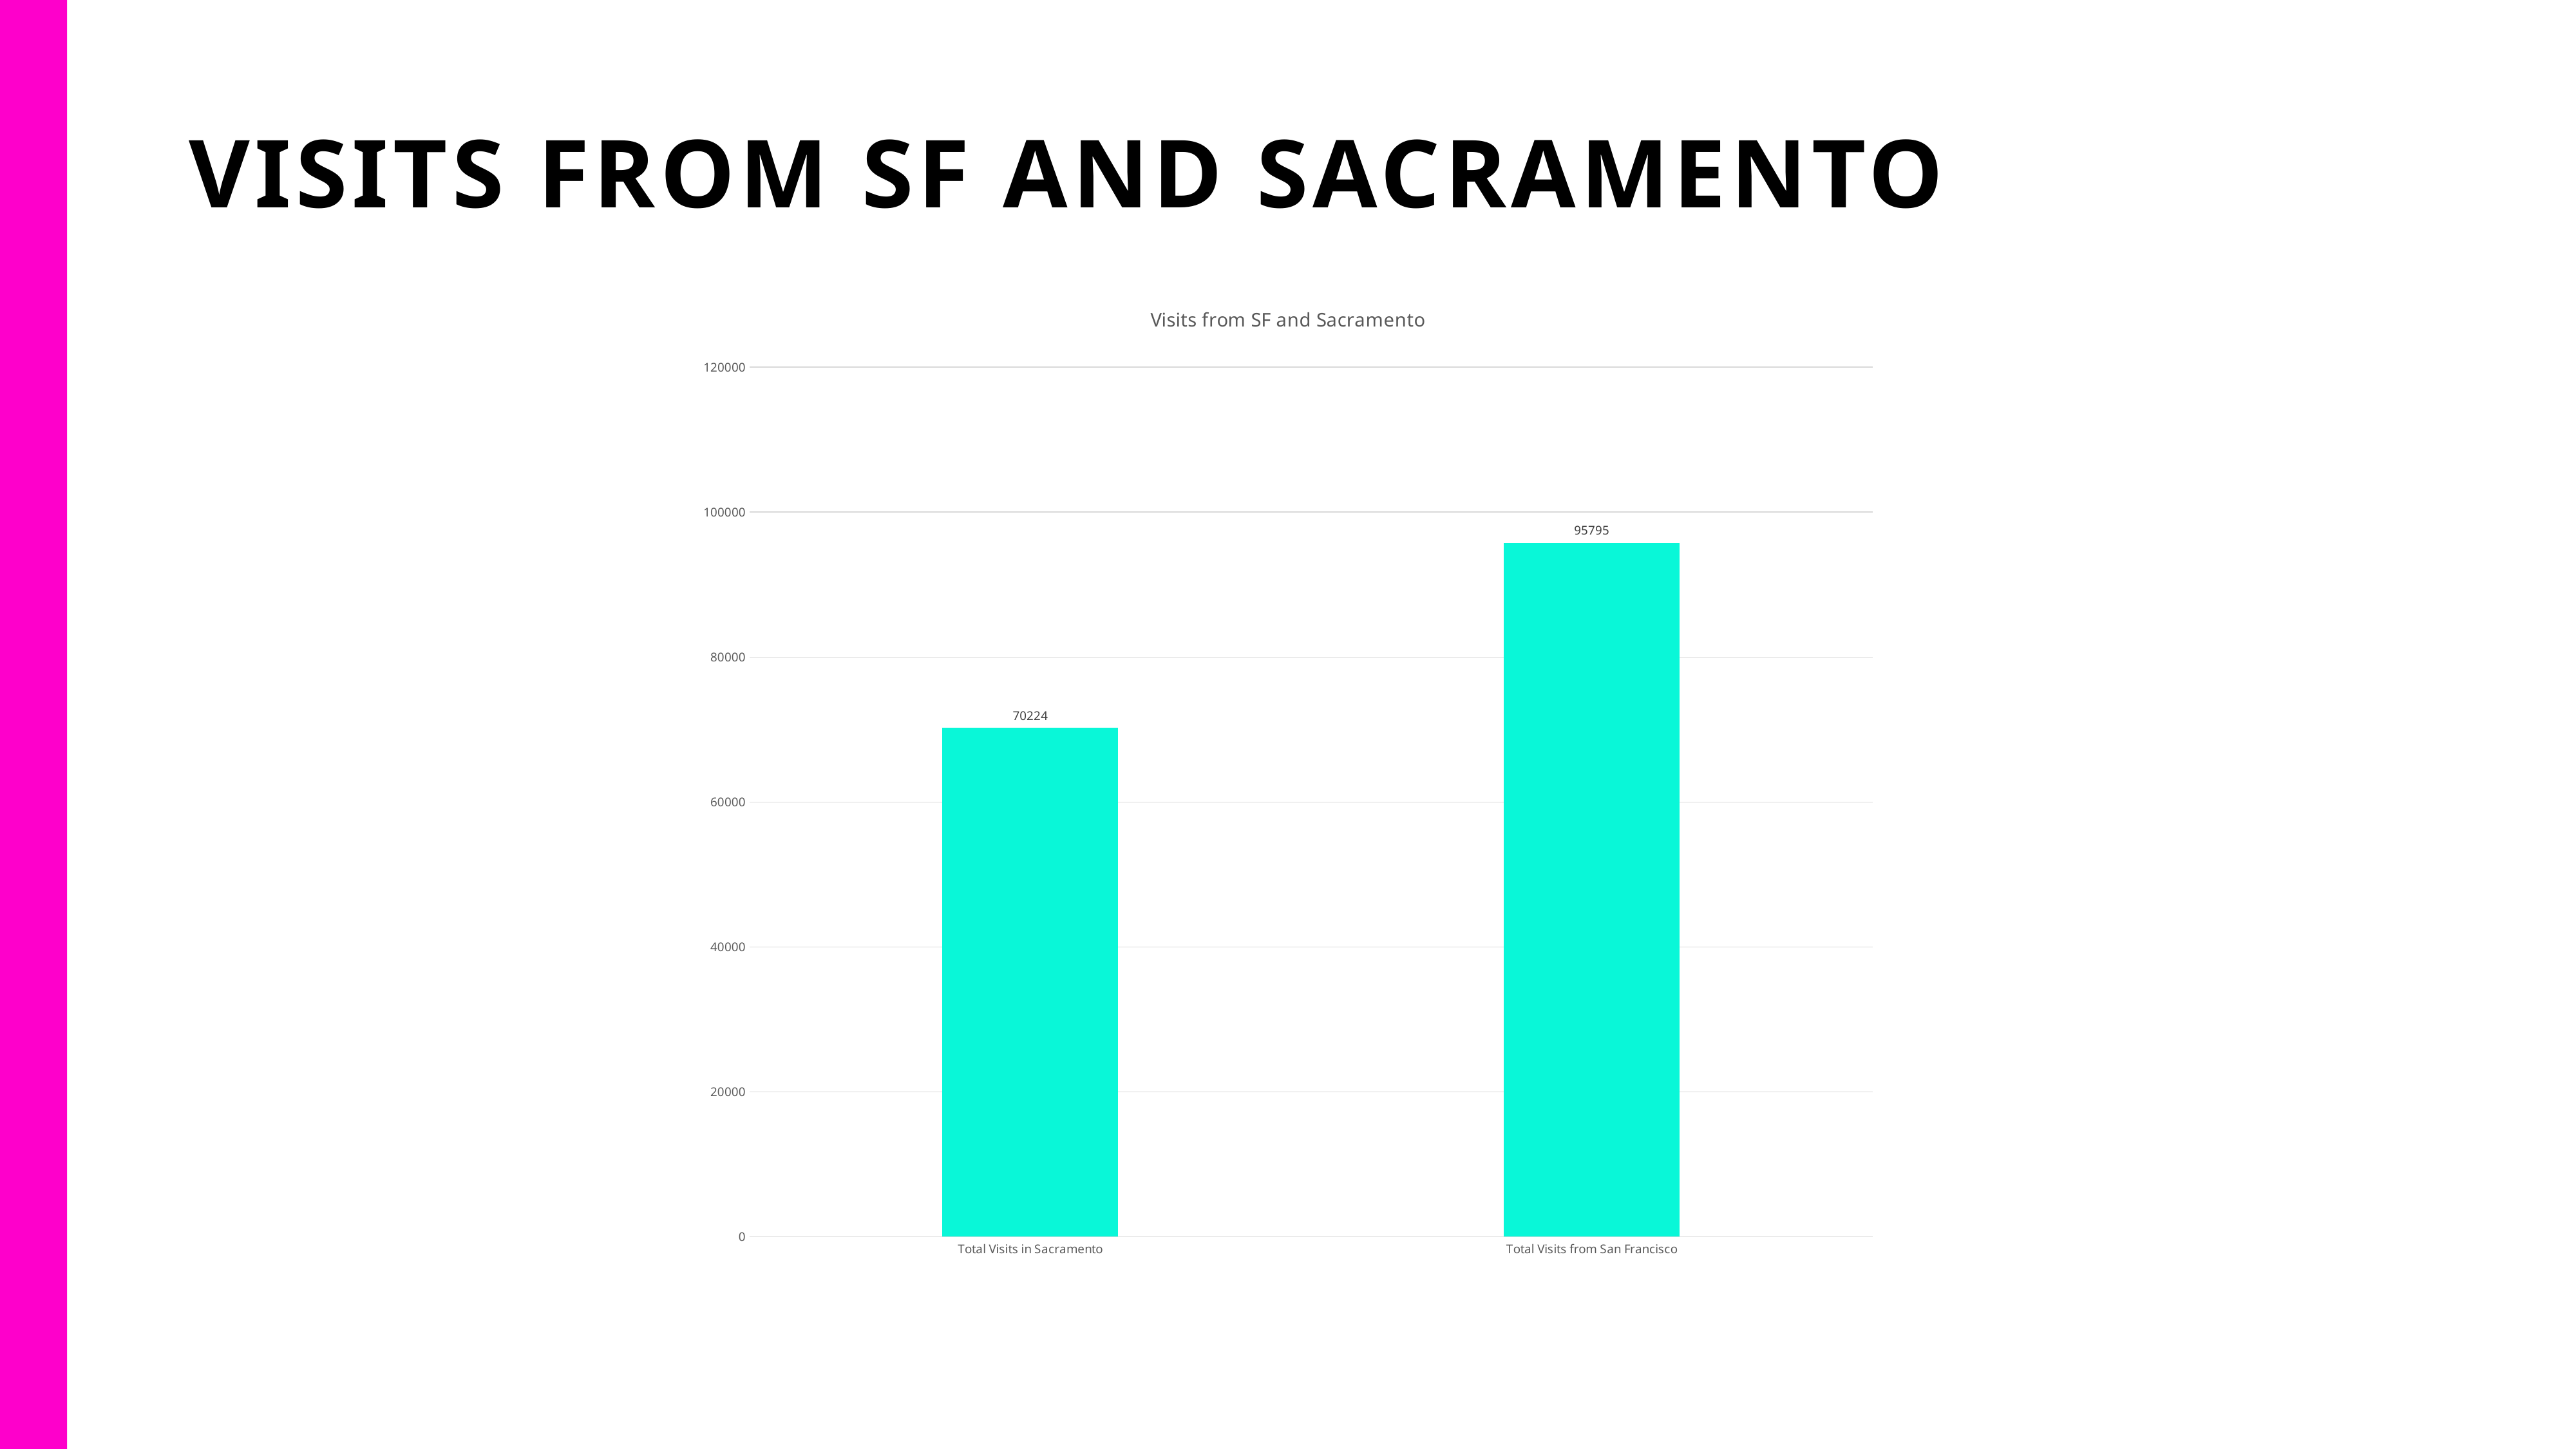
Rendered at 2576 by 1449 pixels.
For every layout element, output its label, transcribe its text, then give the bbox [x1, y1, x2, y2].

title Visits from SF and Sacramento [187, 133, 2496, 350]
chart [679, 276, 1897, 1278]
